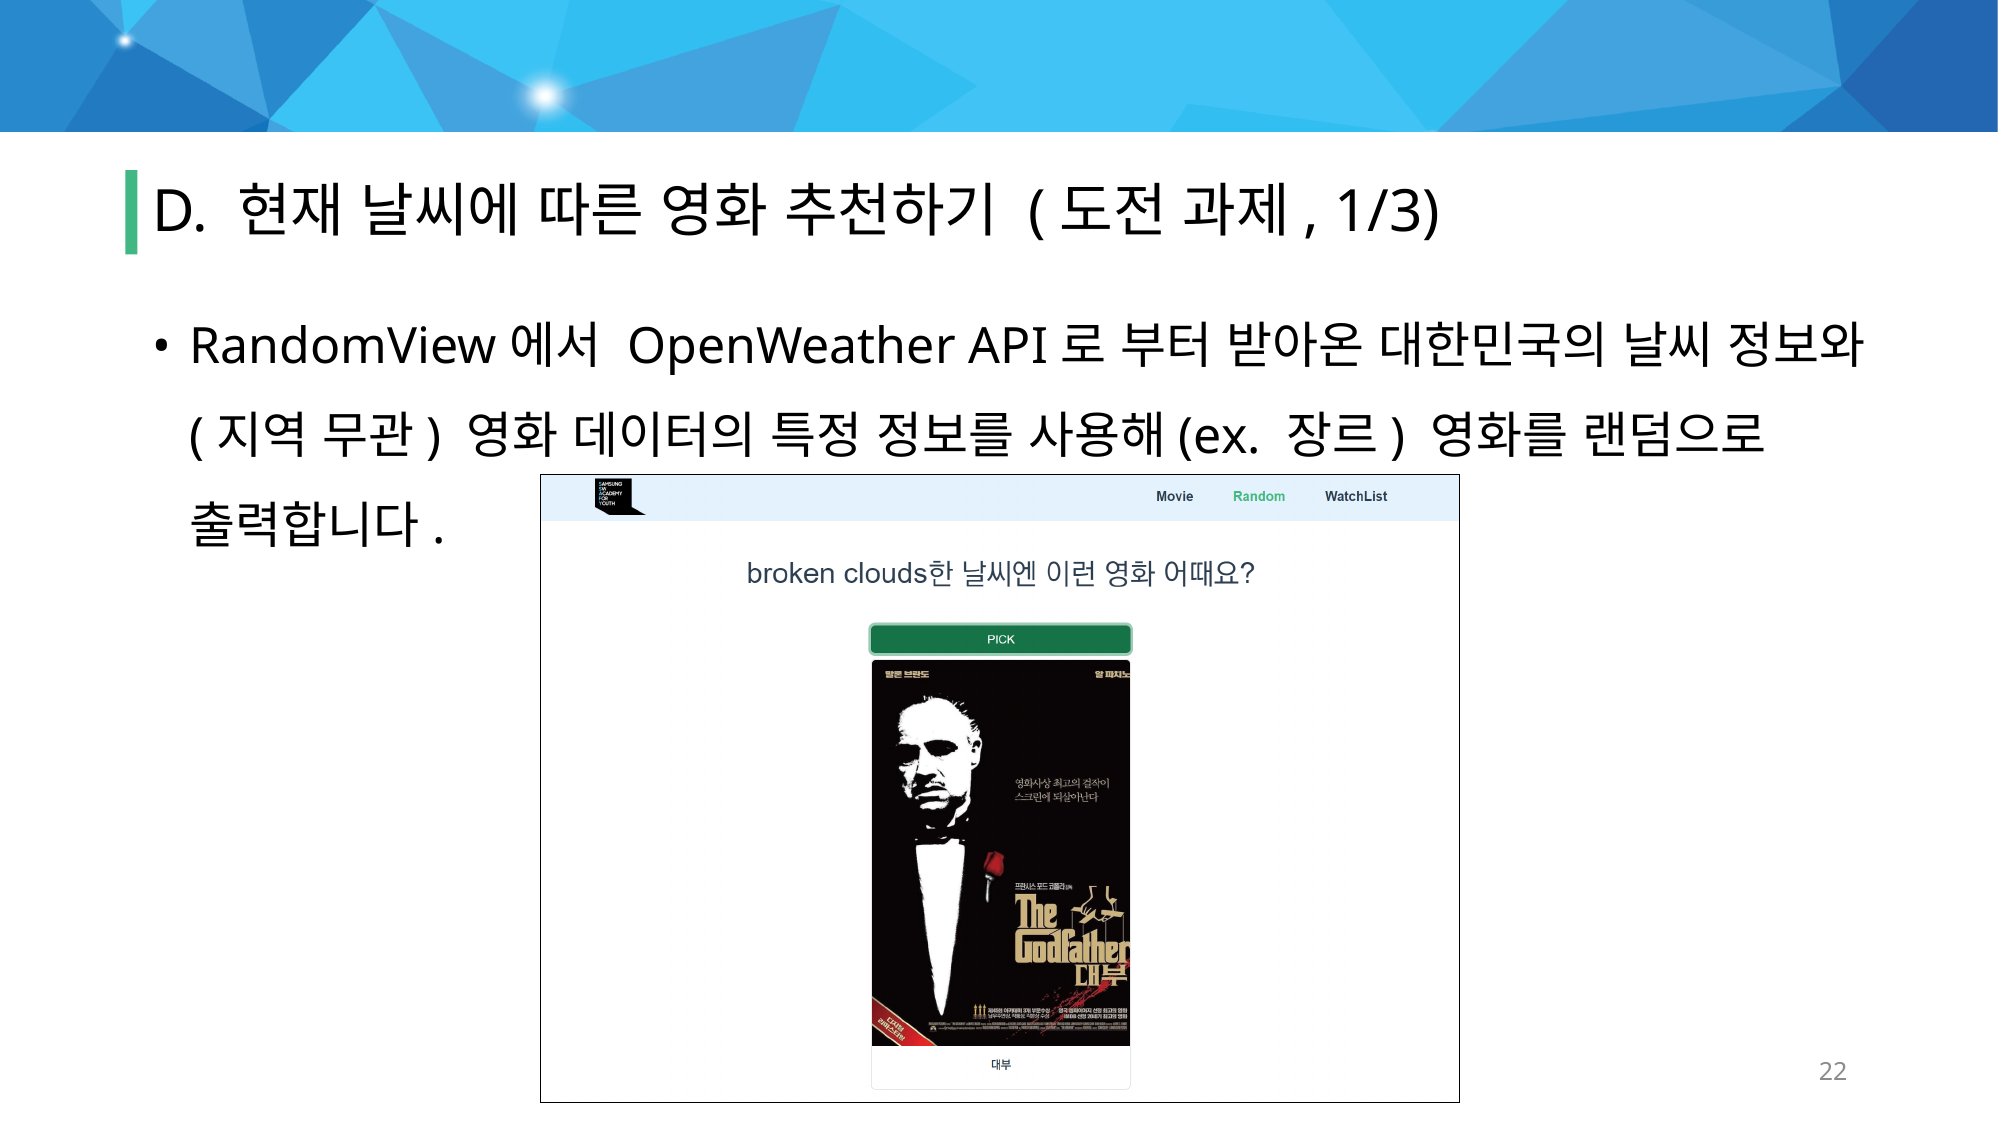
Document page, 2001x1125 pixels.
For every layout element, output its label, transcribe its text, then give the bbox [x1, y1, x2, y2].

picture [0, 0, 2000, 132]
title 요구사항 [38, 20, 1396, 112]
slide_number 22 [1460, 1042, 1863, 1103]
list D. 현재 날씨에 따른 영화 추천하기 (도전 과제, 1/3) [137, 170, 1879, 255]
picture [540, 474, 1459, 1103]
list RandomView에서 OpenWeather API로 부터 받아온 대한민국의 날씨 정보와 (지역 무관) 영화 데이터의 특정 정보를 사용해(ex. 장르) 영화를 랜덤으로 출력합니다. [137, 276, 1946, 1082]
